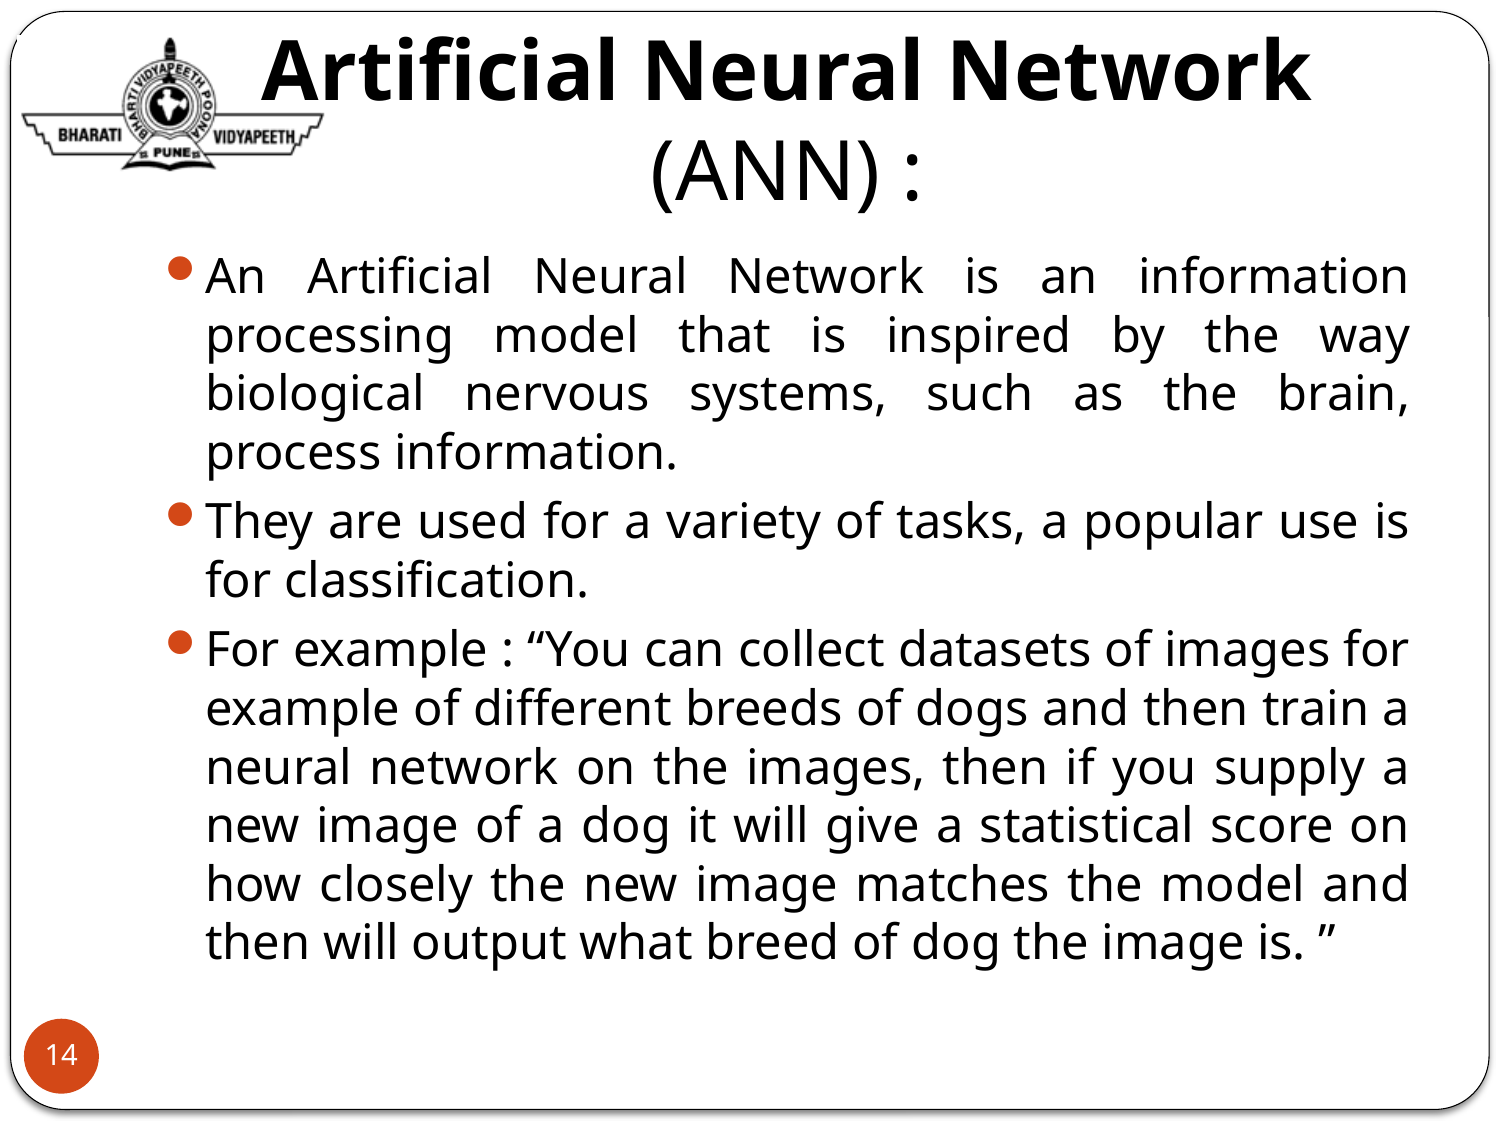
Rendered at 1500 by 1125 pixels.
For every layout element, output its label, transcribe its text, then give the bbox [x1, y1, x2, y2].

picture [17, 35, 329, 176]
slide_number 14 [23, 1018, 99, 1094]
title Artificial Neural Network (ANN) : [150, 45, 1425, 233]
list An Artificial Neural Network is an information processing model that is inspired by the way biological nervous systems, such as the brain, process information. They are used for a variety of tasks, a popular use is for classification. For example : “You can collect datasets of images for example of different breeds of dogs and then train a neural network on the images, then if you supply a new image of a dog it will give a statistical score on how closely the new image matches the model and then will output what breed of dog the image is. ” [150, 237, 1425, 988]
